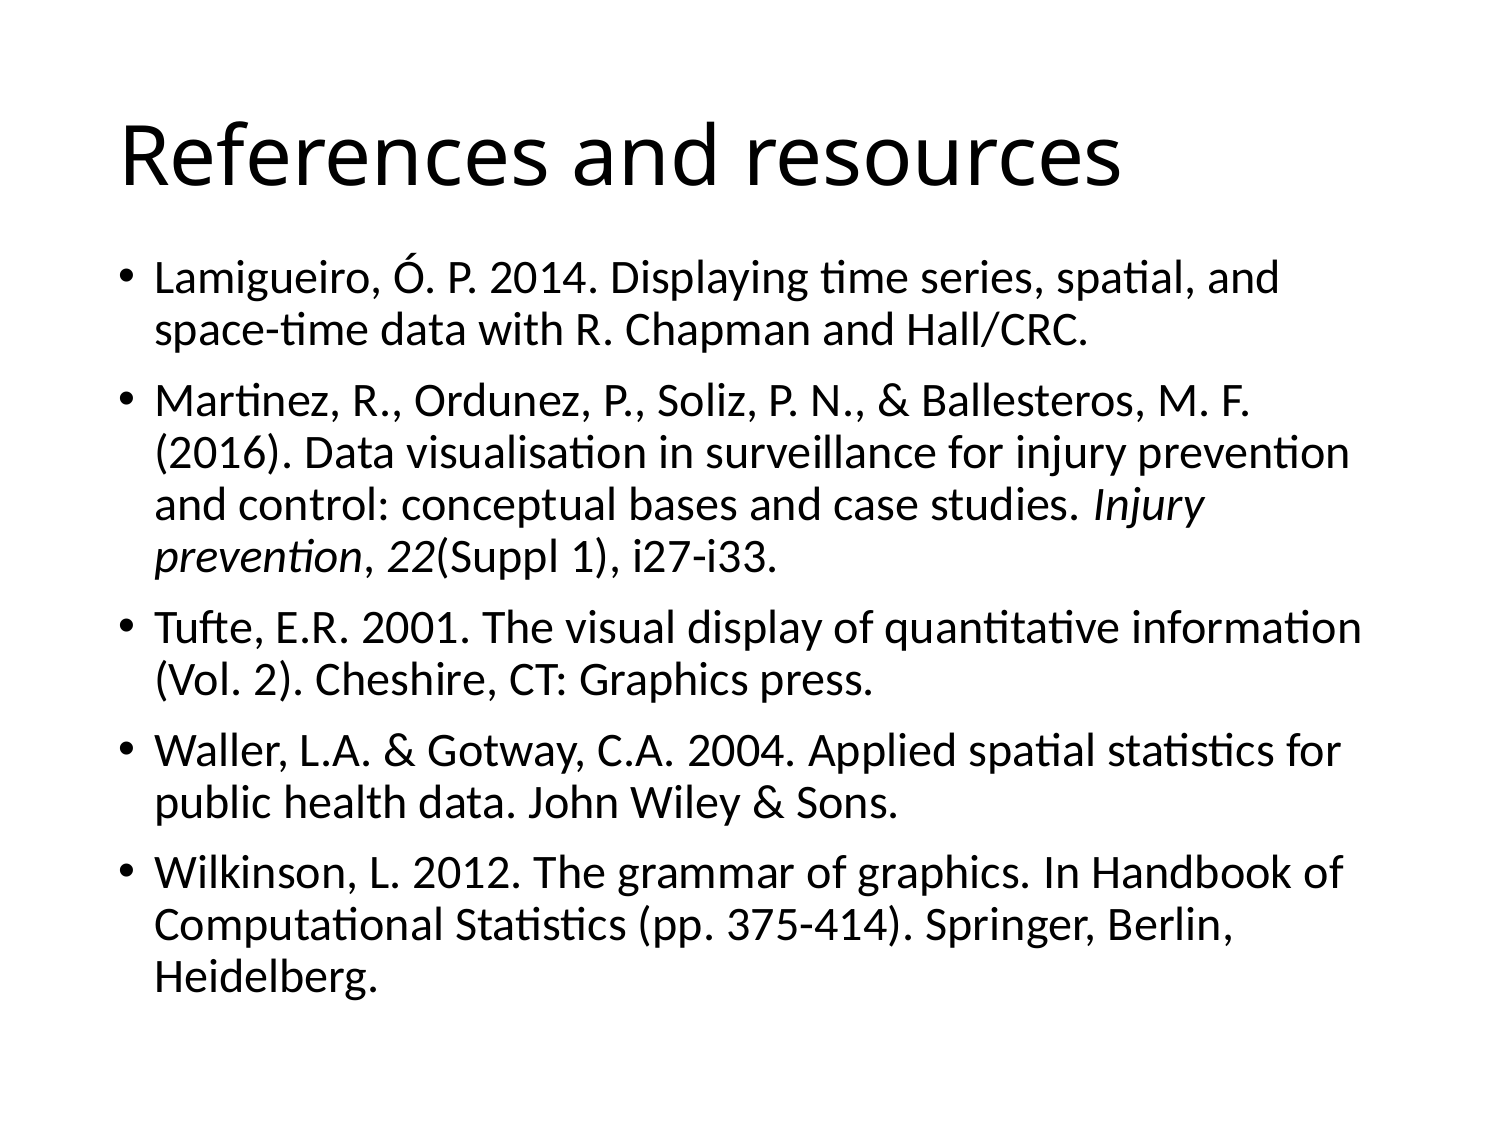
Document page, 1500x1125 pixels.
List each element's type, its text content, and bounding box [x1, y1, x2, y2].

title References and resources [103, 73, 1397, 244]
list Lamigueiro, Ó. P. 2014. Displaying time series, spatial, and space-time data with R. Chapman and Hall/CRC. Martinez, R., Ordunez, P., Soliz, P. N., & Ballesteros, M. F. (2016). Data visualisation in surveillance for injury prevention and control: conceptual bases and case studies. Injury prevention, 22(Suppl 1), i27-i33. Tufte, E.R. 2001. The visual display of quantitative information (Vol. 2). Cheshire, CT: Graphics press. Waller, L.A. & Gotway, C.A. 2004. Applied spatial statistics for public health data. John Wiley & Sons. Wilkinson, L. 2012. The grammar of graphics. In Handbook of Computational Statistics (pp. 375-414). Springer, Berlin, Heidelberg. [103, 244, 1397, 1014]
